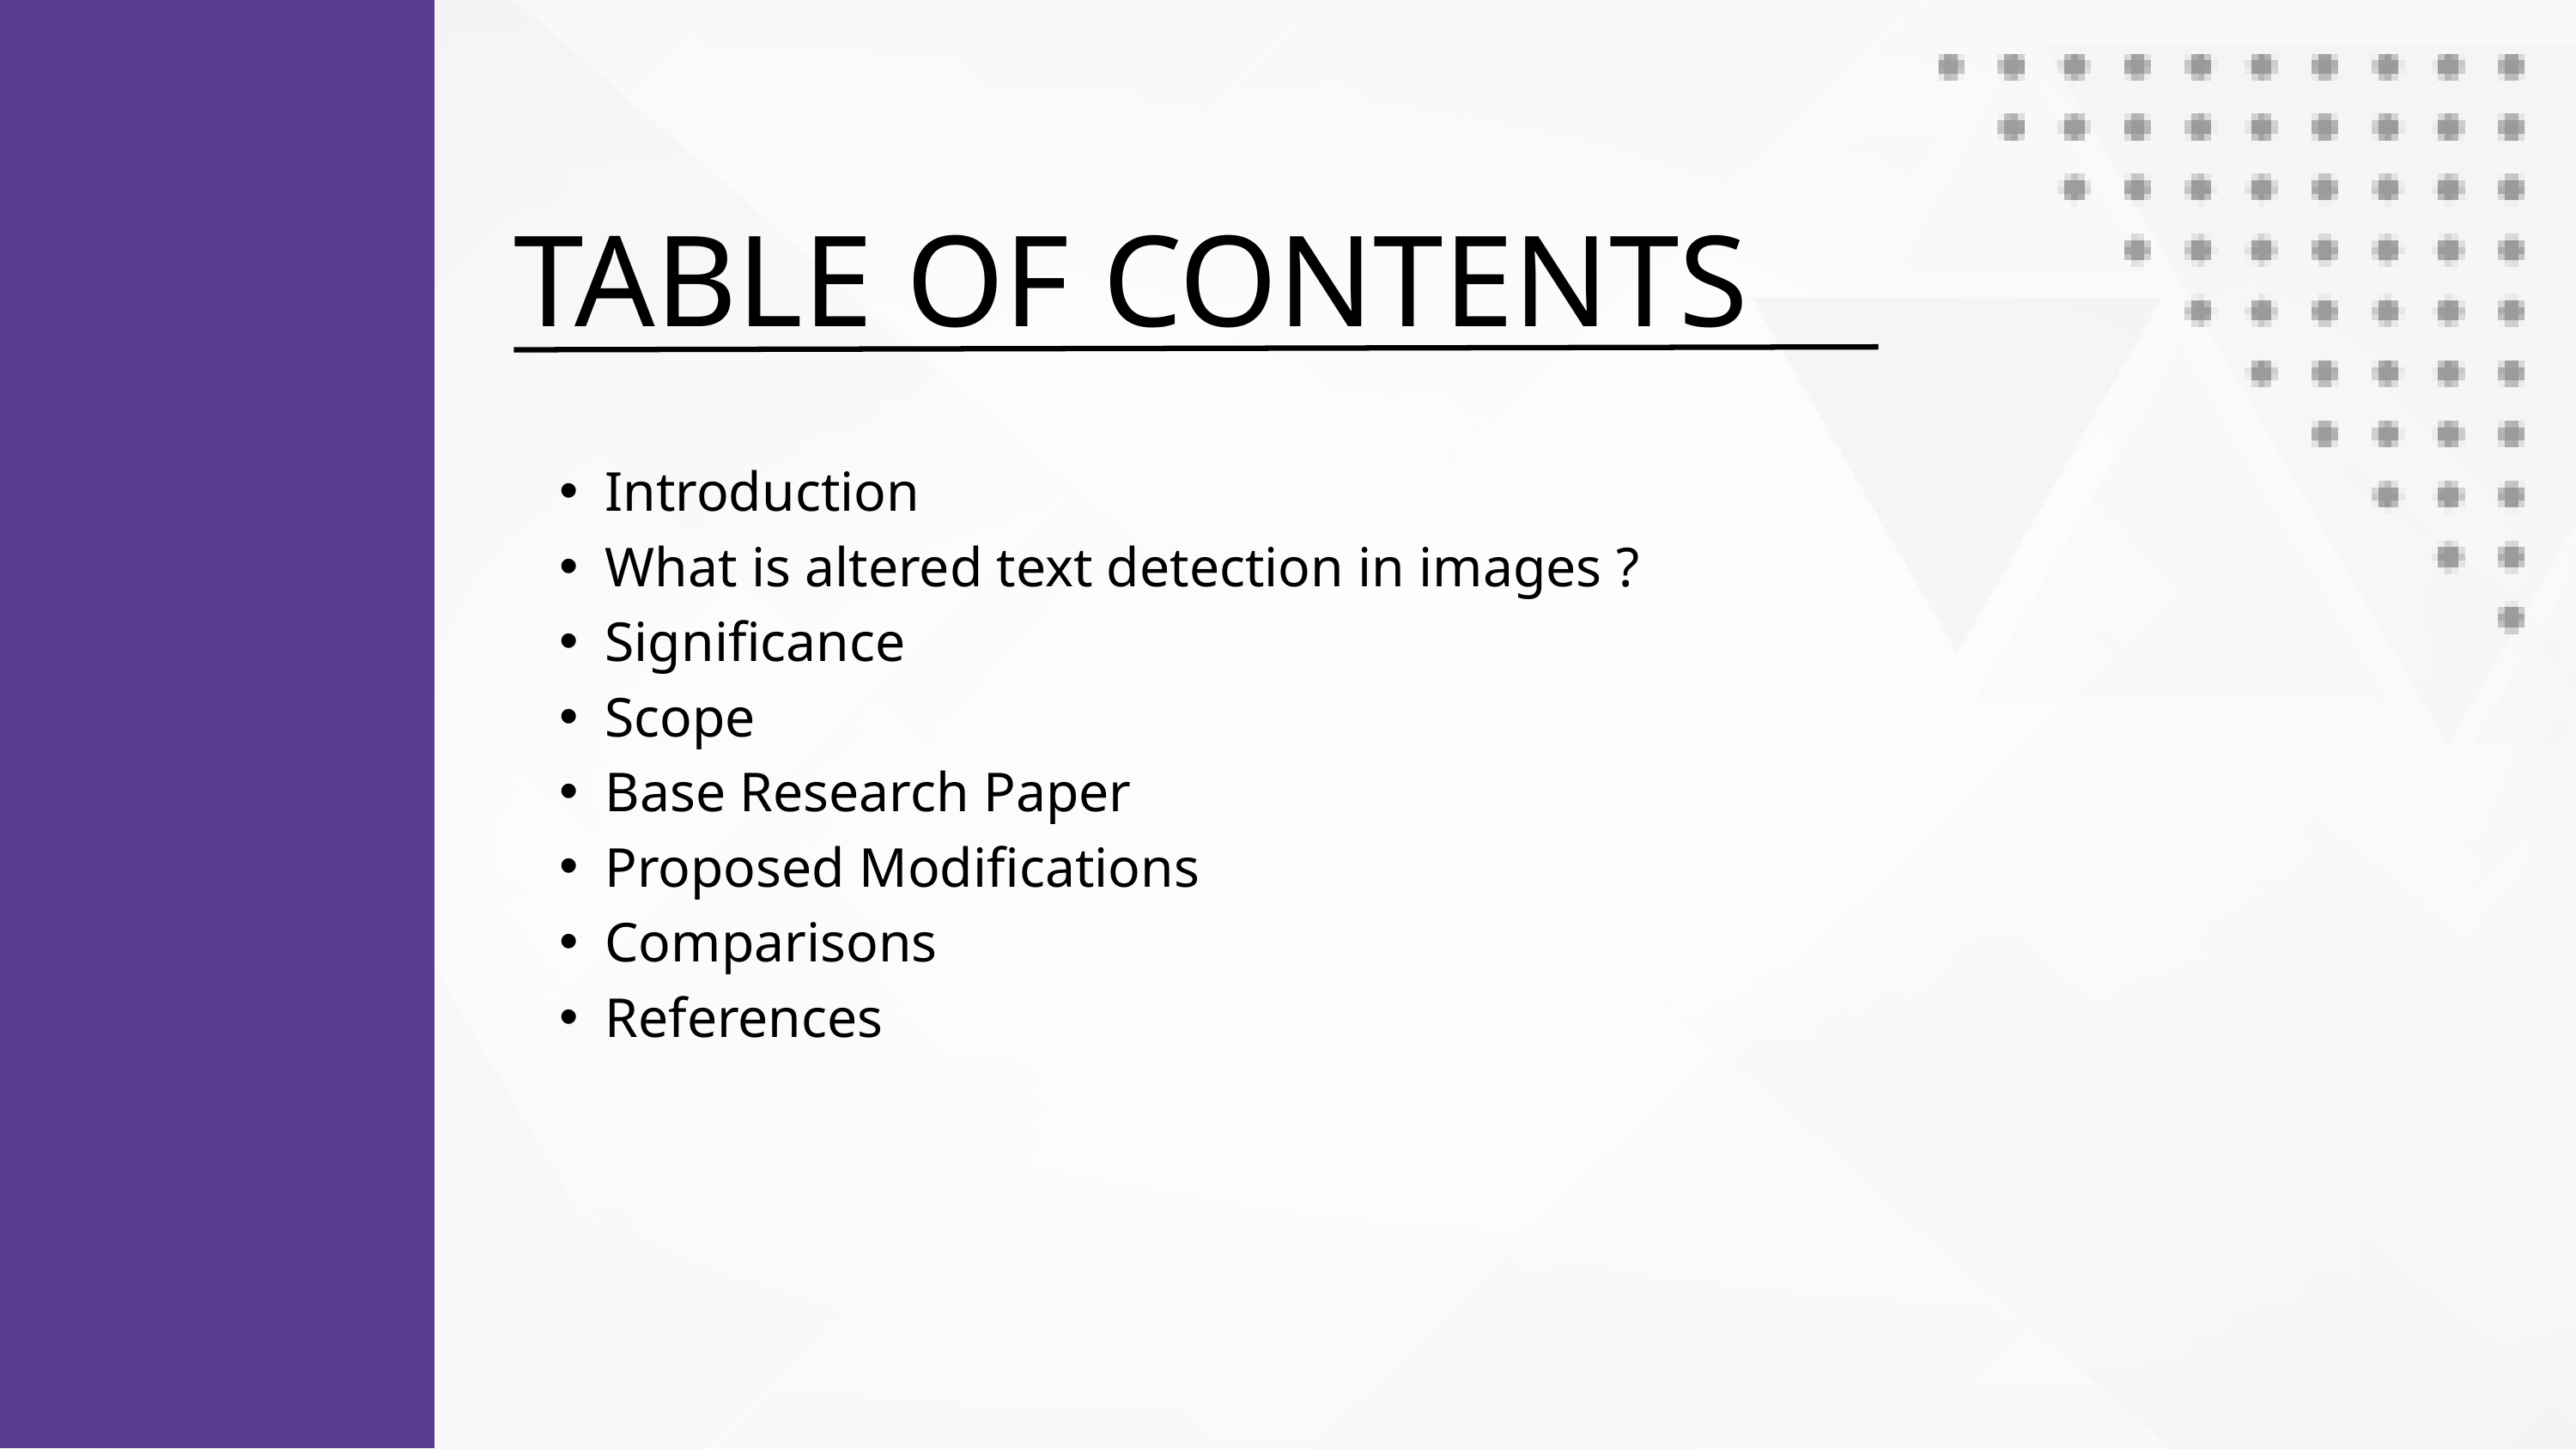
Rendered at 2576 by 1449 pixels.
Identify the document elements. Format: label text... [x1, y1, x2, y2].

text_box Introduction What is altered text detection in images ? Significance Scope Base Research Paper Proposed Modifications Comparisons References [513, 446, 2135, 1048]
text_box [1938, 54, 2525, 634]
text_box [0, 0, 435, 1449]
text_box TABLE OF CONTENTS [513, 174, 1938, 352]
text_box [436, 0, 2576, 1449]
